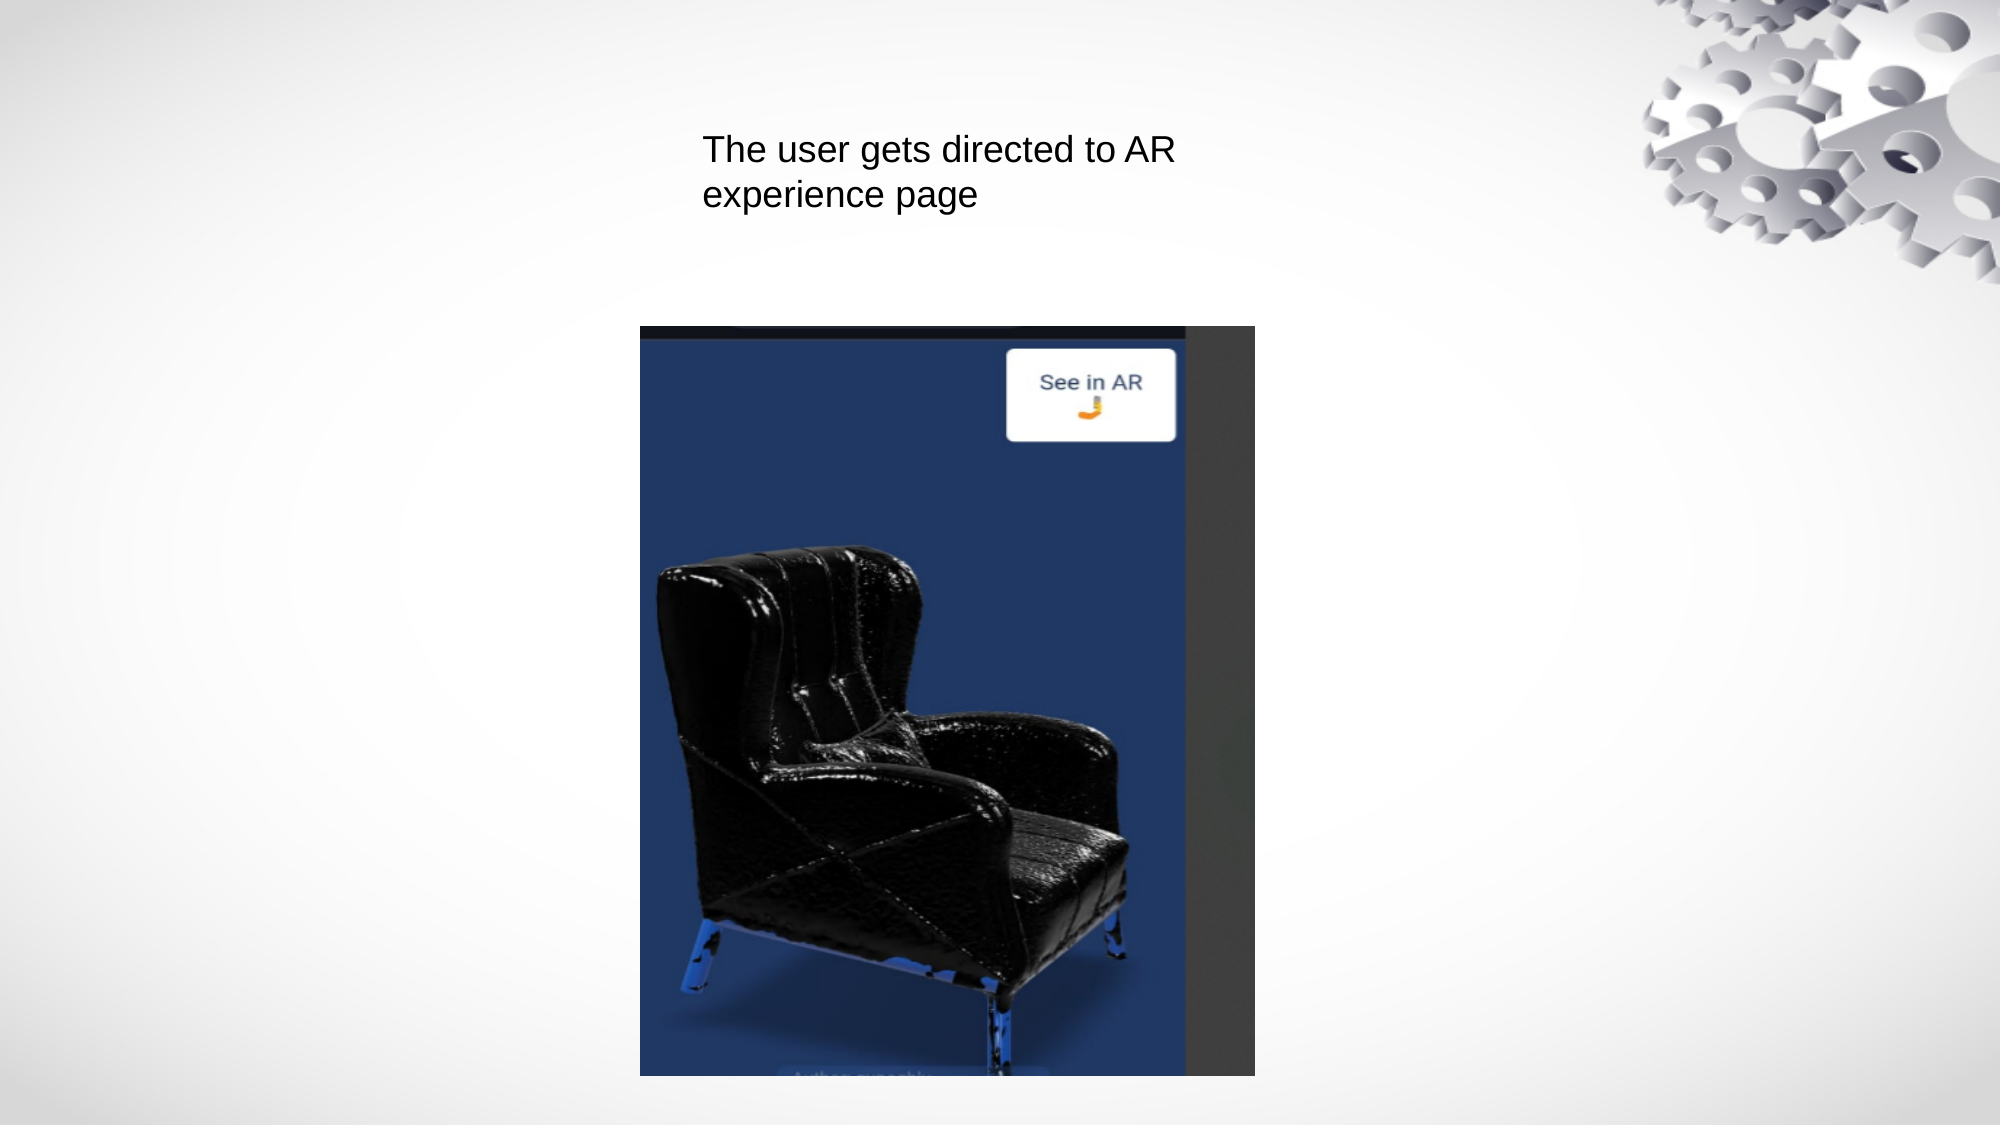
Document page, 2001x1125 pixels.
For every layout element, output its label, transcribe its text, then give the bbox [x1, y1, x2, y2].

picture [0, 0, 2000, 1125]
text_box The user gets directed to AR experience page [687, 117, 1357, 222]
